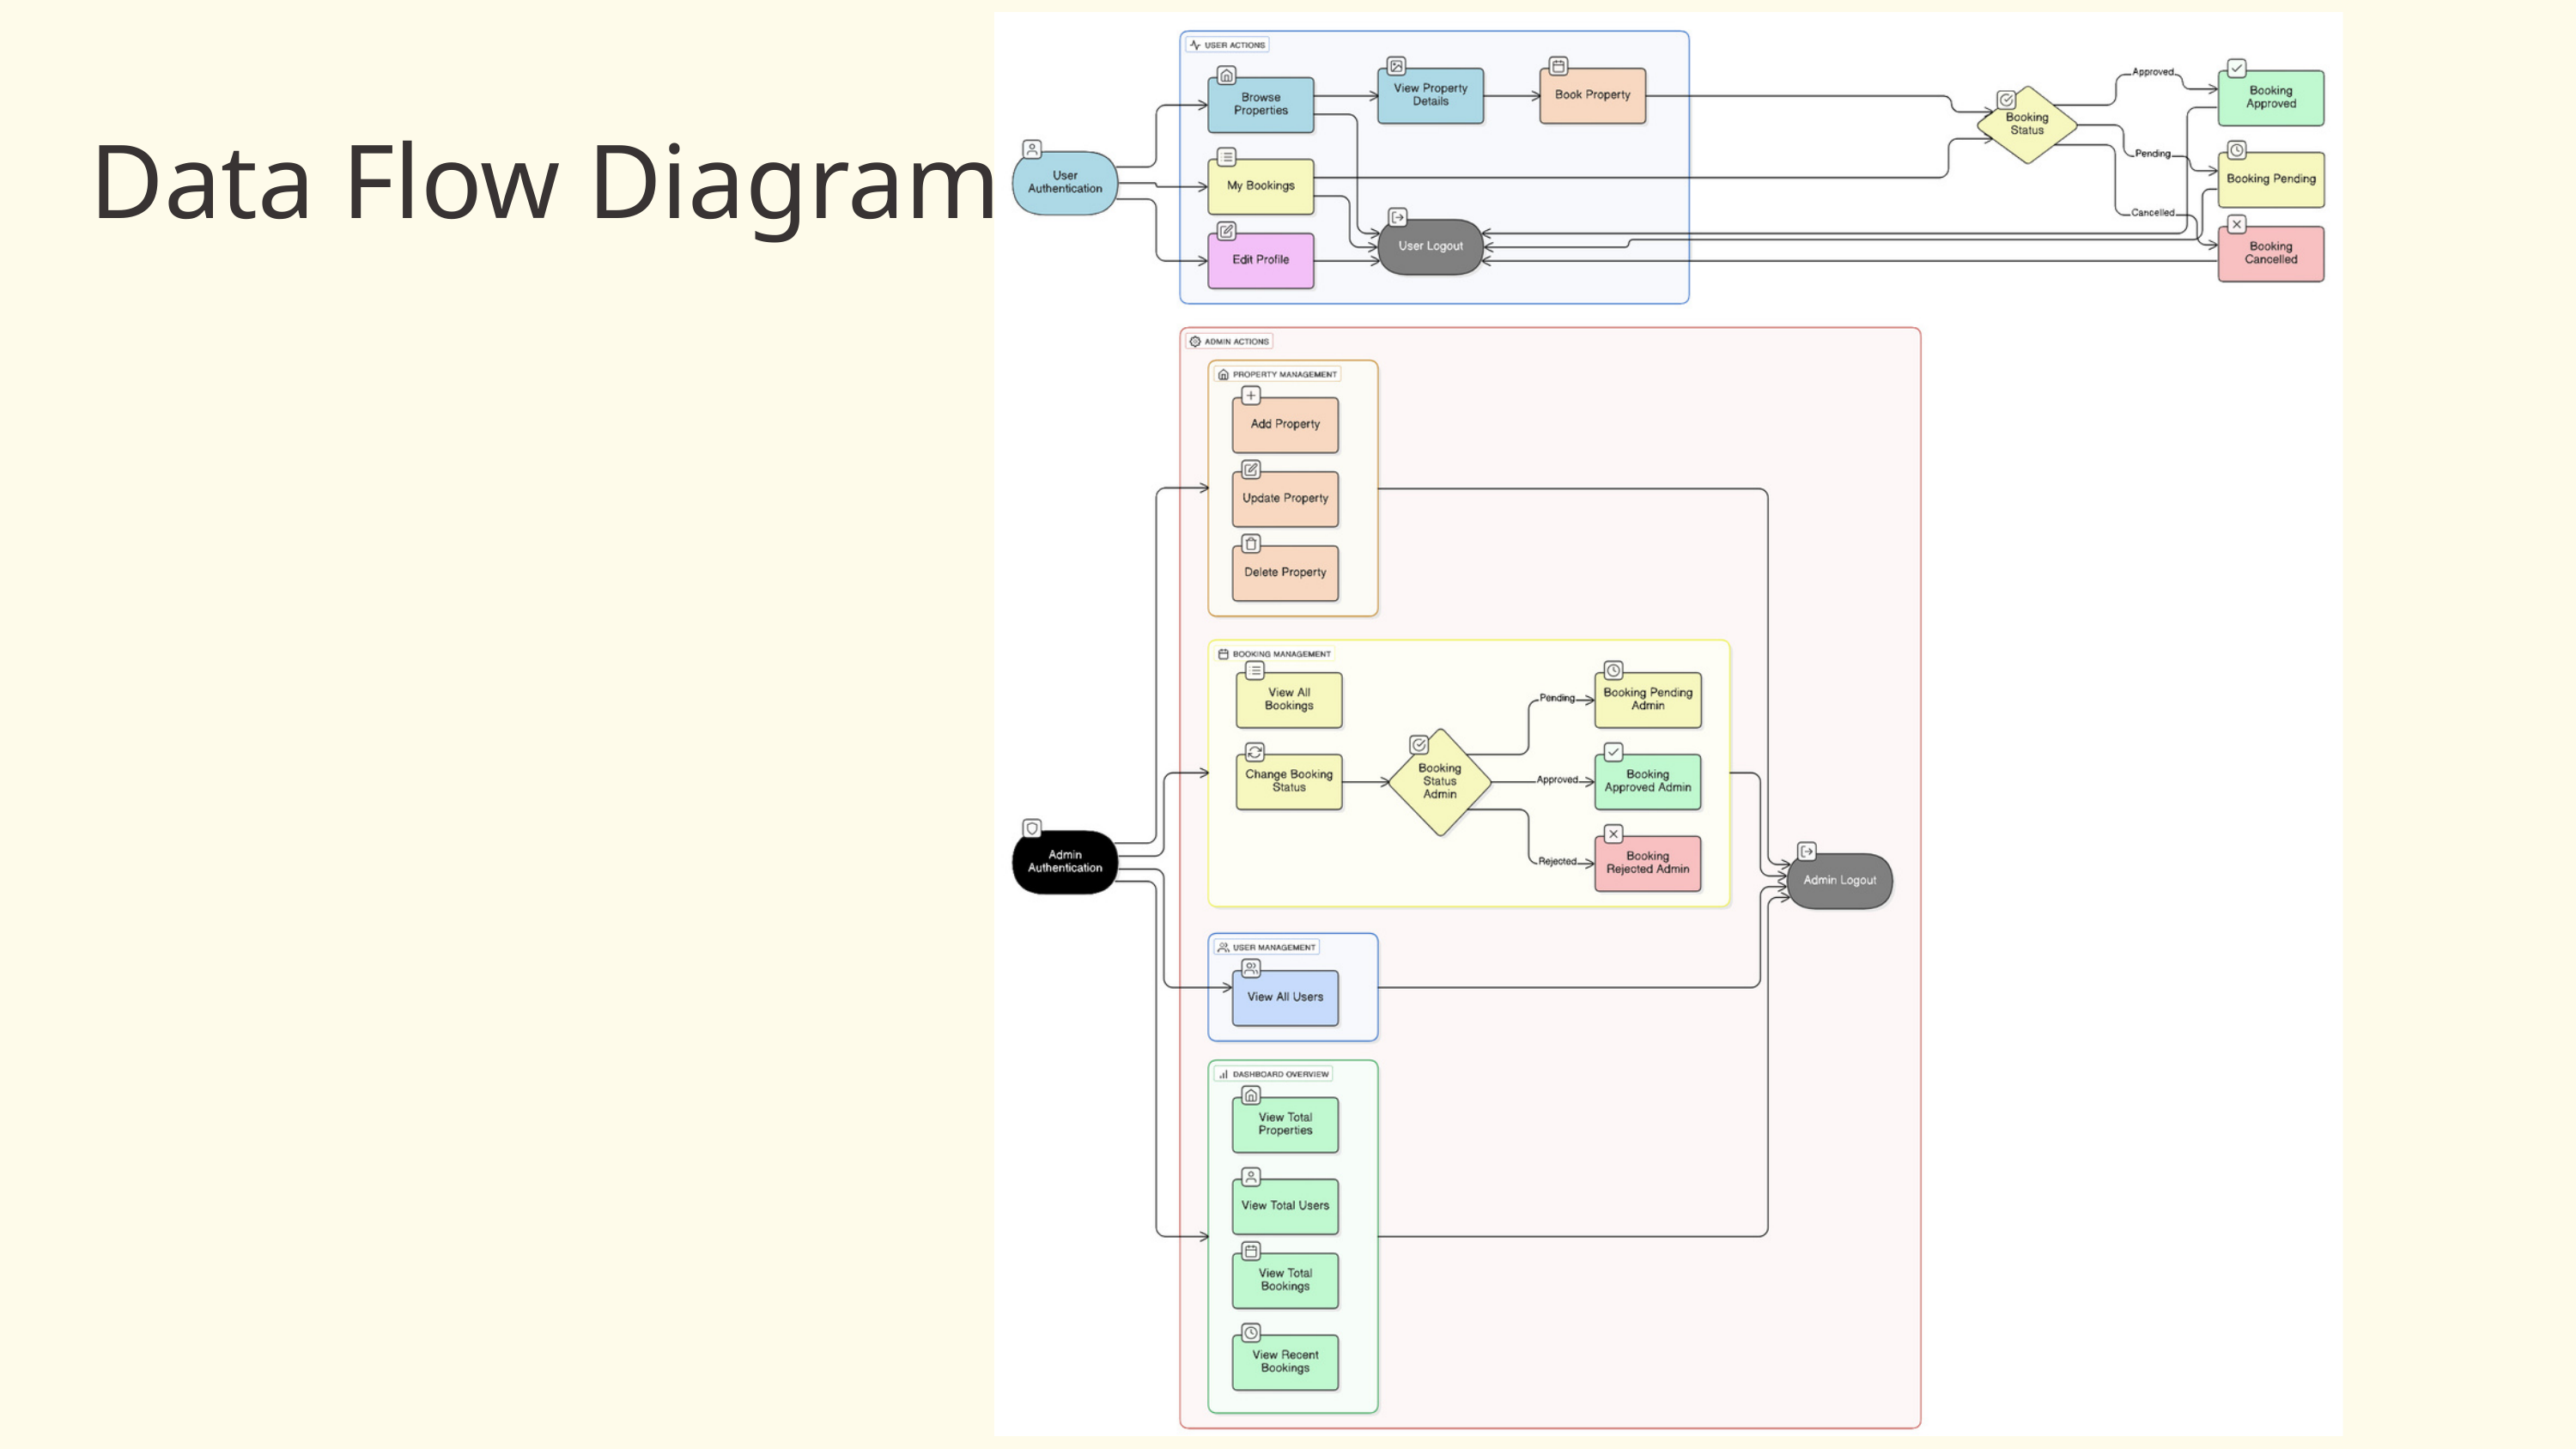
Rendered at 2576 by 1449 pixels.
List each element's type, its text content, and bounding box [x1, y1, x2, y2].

text_box [993, 12, 2343, 1436]
text_box Data Flow Diagram [0, 127, 1431, 239]
